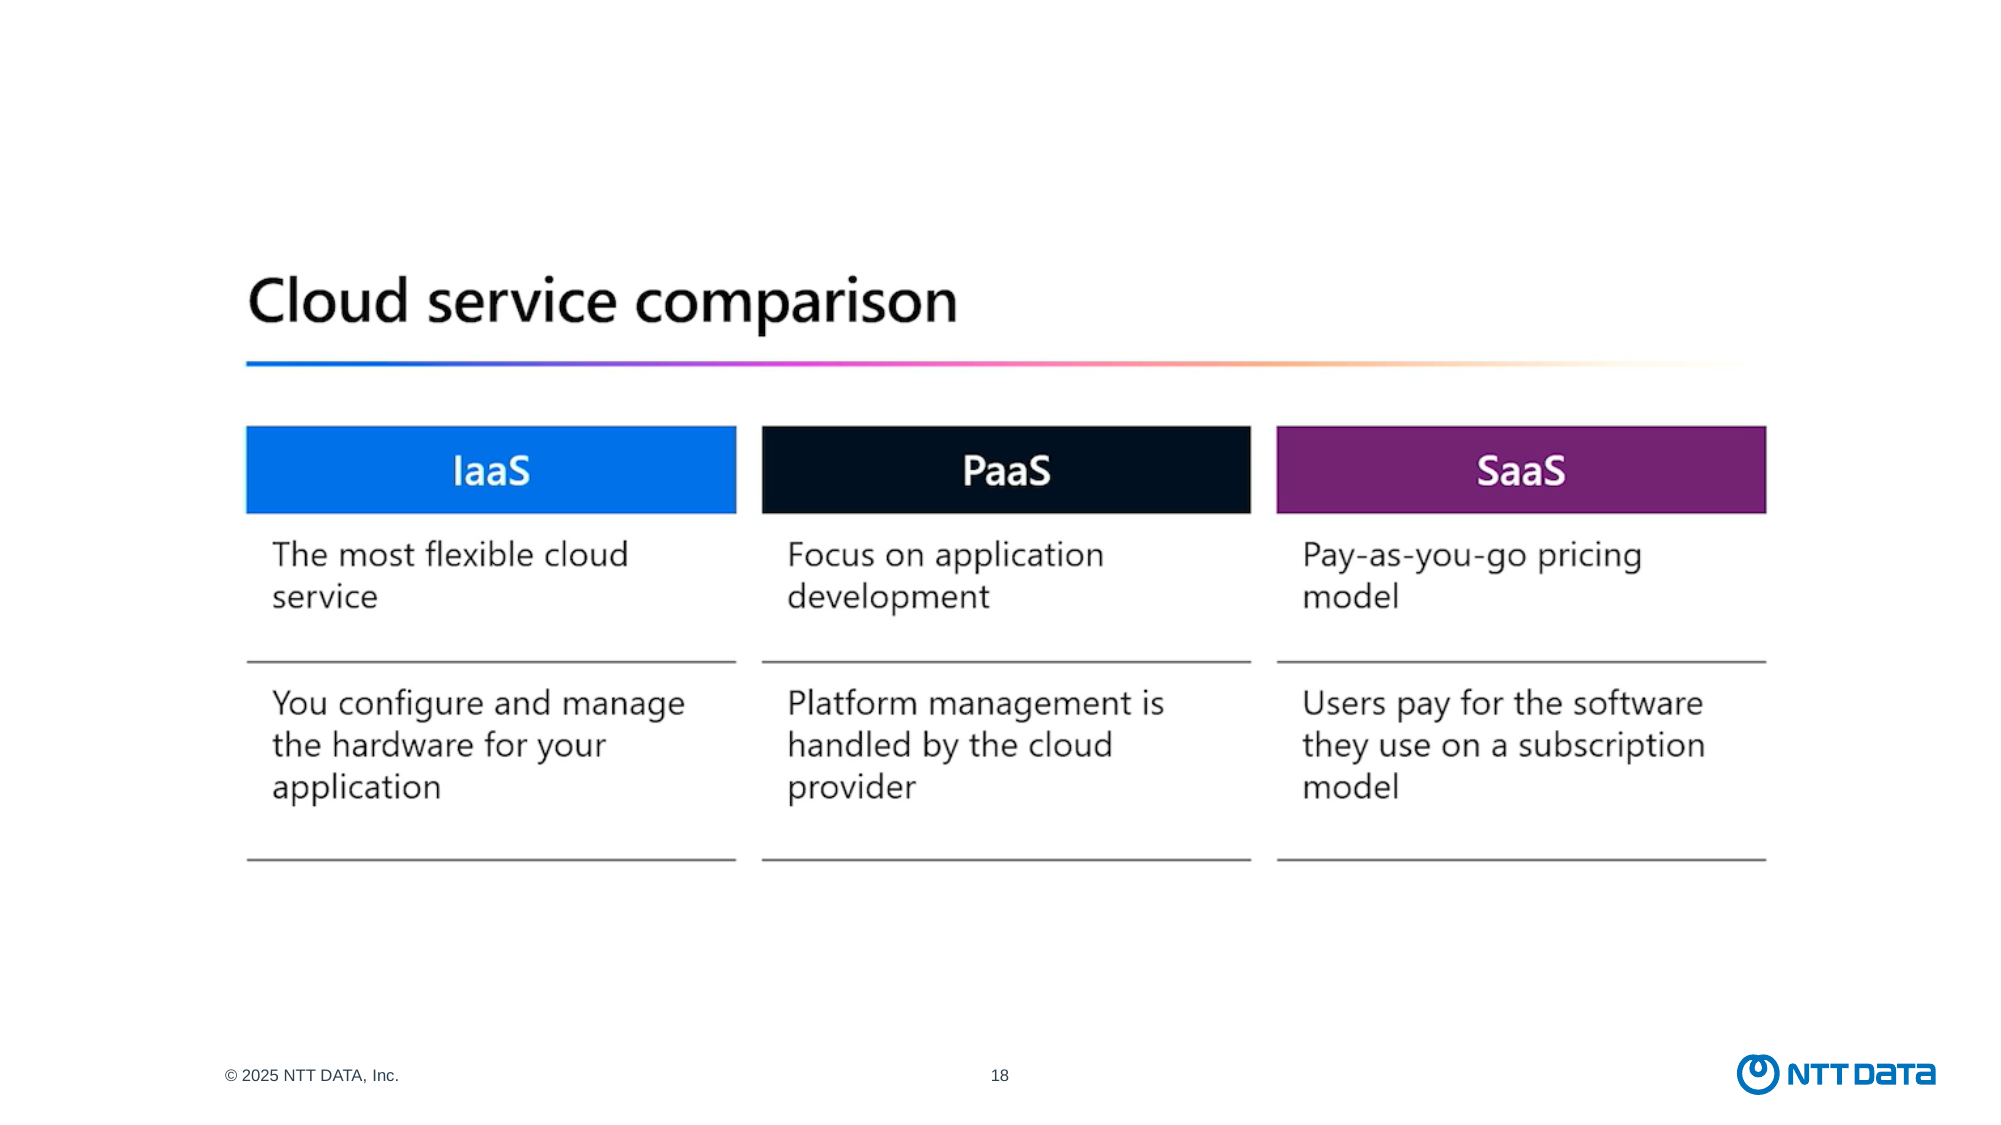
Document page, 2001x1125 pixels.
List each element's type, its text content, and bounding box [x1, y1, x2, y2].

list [203, 224, 1797, 1025]
slide_number 18 [912, 1050, 1088, 1101]
footer © 2025 NTT DATA, Inc. [225, 1050, 901, 1101]
